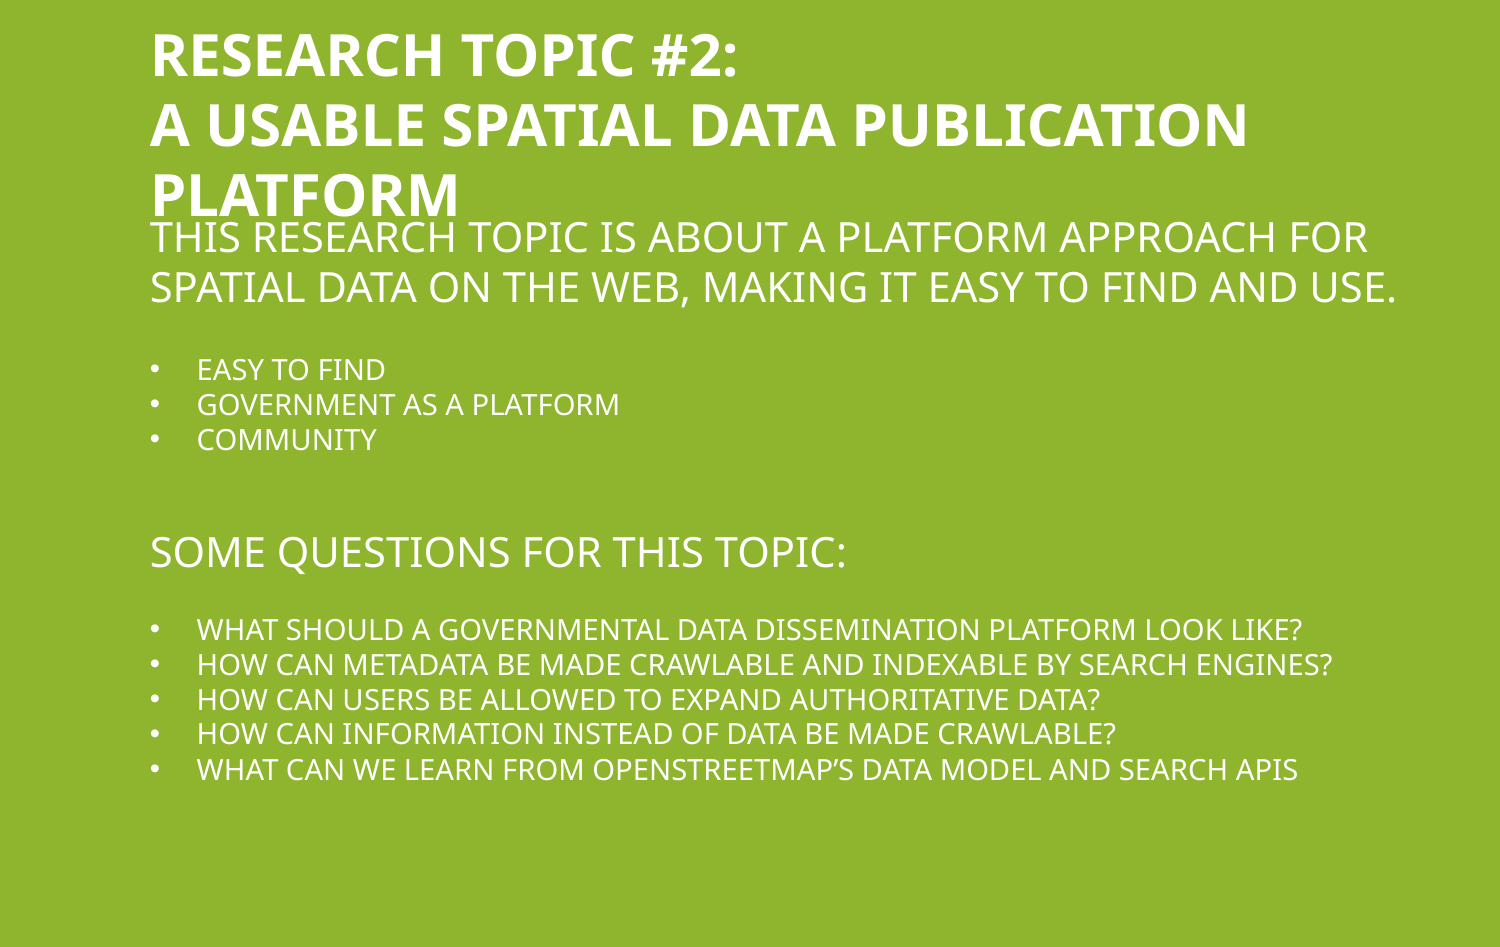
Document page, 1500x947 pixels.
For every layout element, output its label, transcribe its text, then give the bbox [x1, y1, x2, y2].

text_box Research Topic #2: A usable spatial data publication platform [134, 10, 1500, 236]
text_box This research topic is about a platform approach for spatial data on the web, making it easy to find and use. Easy to find Government as a platform Community Some Questions for this topic: What should a governmental data dissemination platform look like? How can metadata be made crawlable and indexable by search engines? How can users be allowed to expand authoritative data? How can information instead of data be made crawlable? What can we learn from OpenStreetmap’s data model and search APIs [135, 203, 1480, 884]
